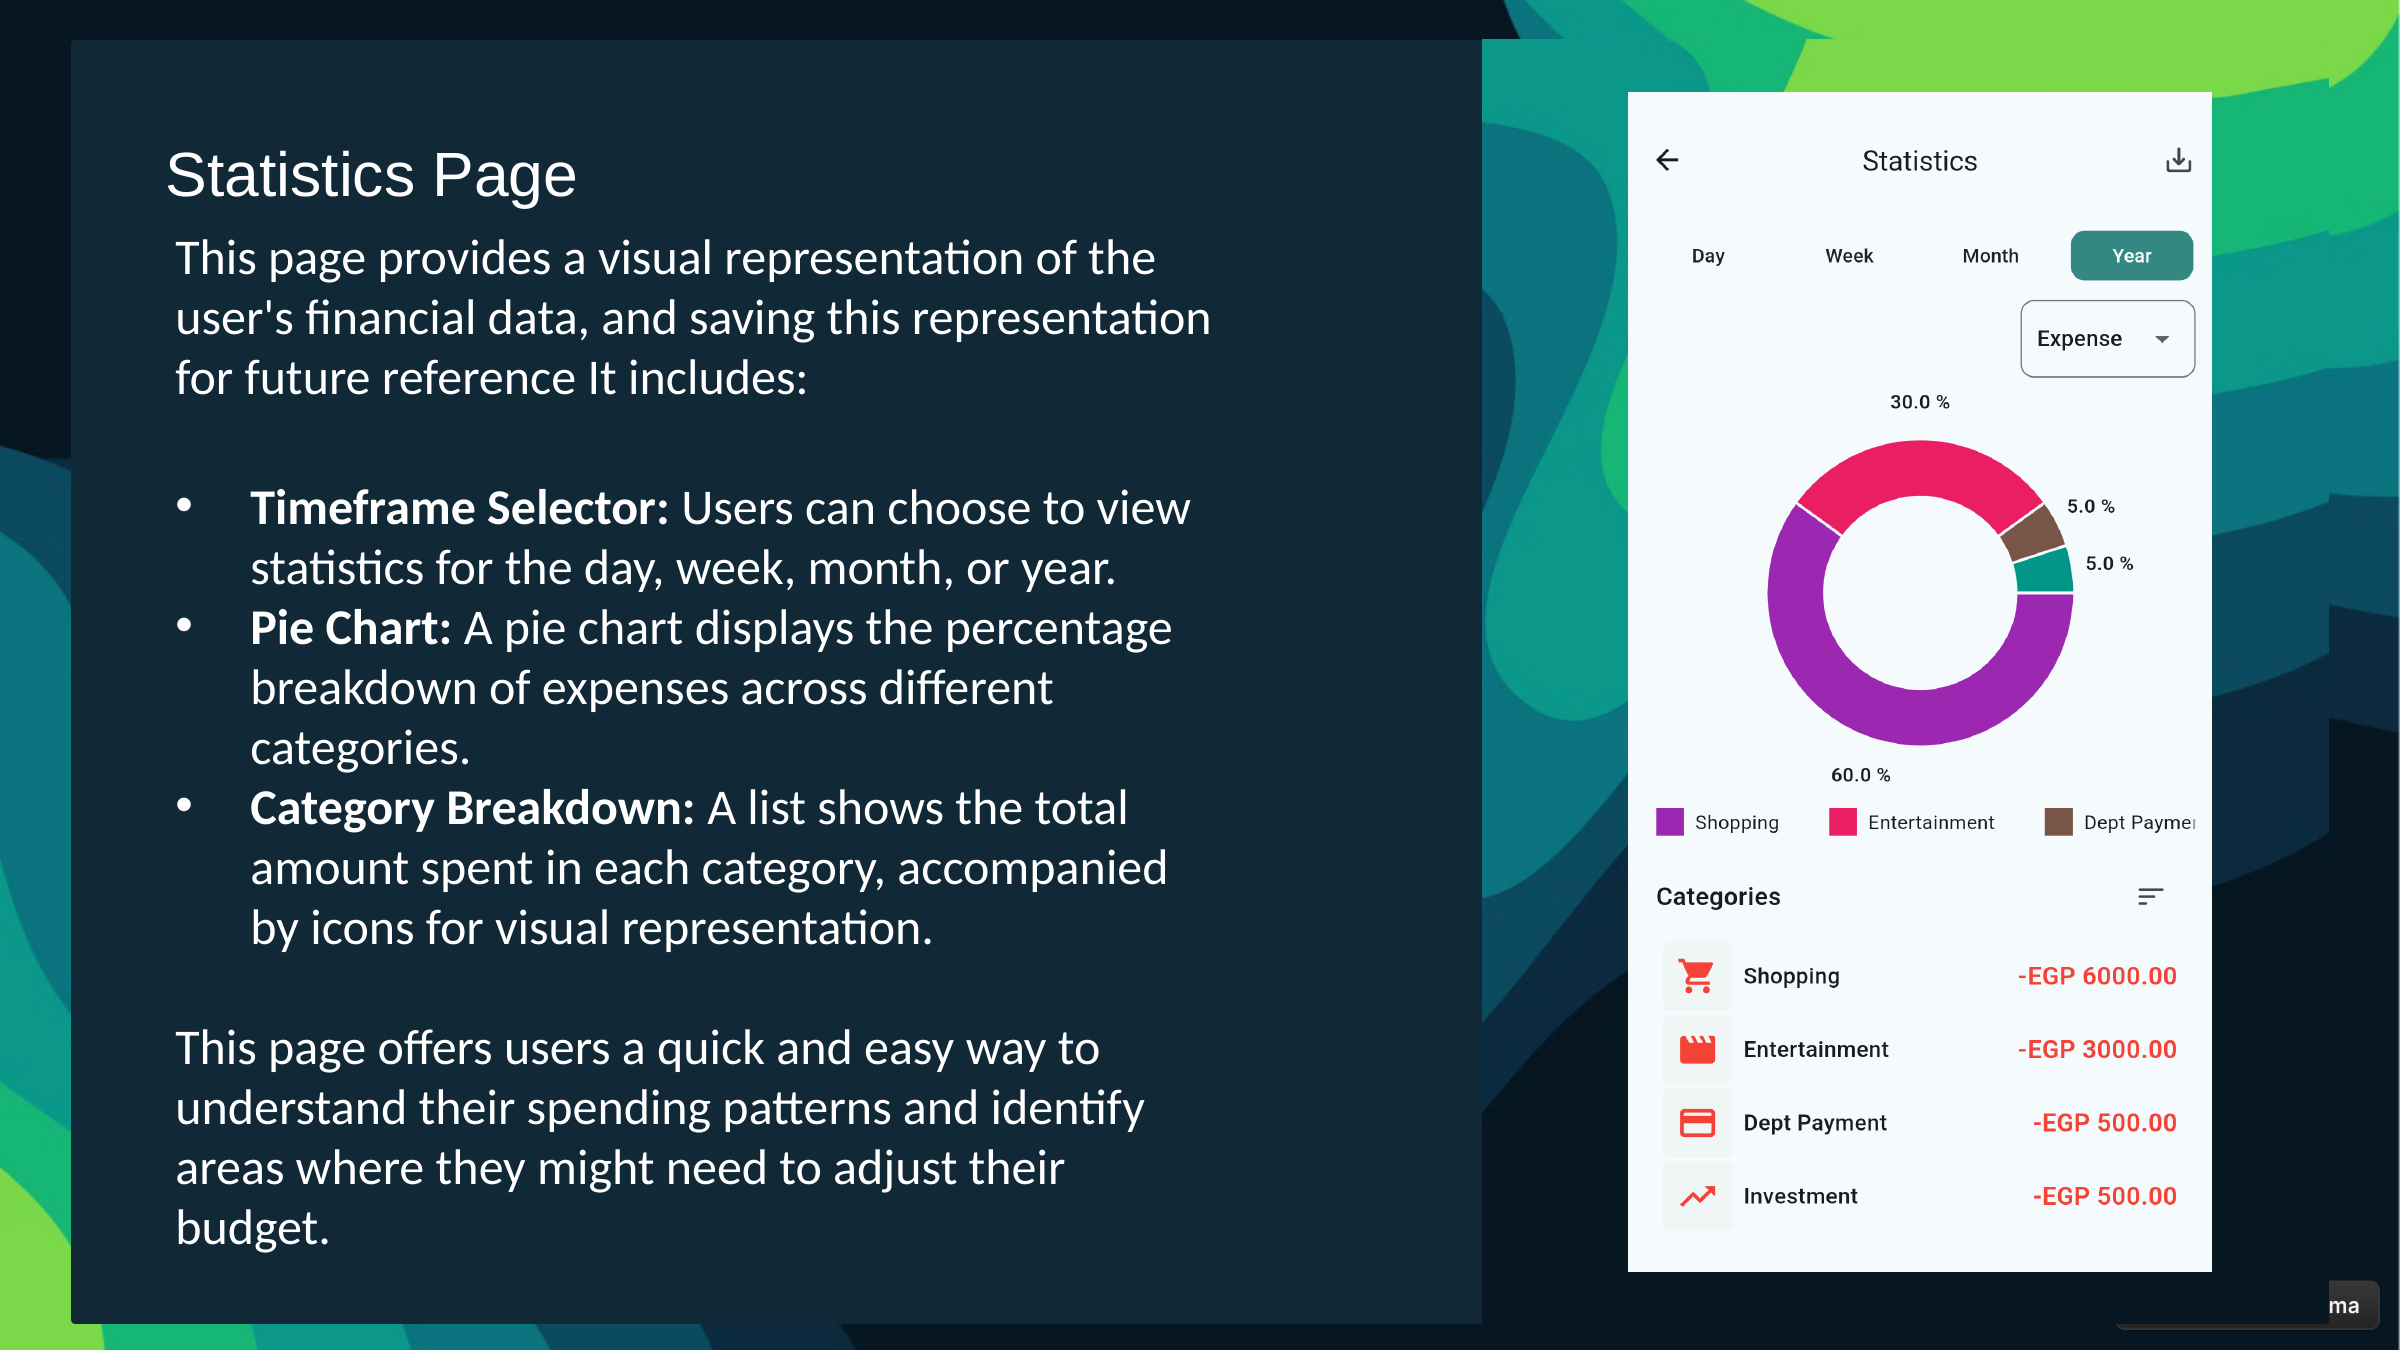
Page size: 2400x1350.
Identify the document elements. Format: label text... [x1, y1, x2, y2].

text_box This page provides a visual representation of the user's financial data, and saving this representation for future reference It includes: Timeframe Selector: Users can choose to view statistics for the day, week, month, or year. Pie Chart: A pie chart displays the percentage breakdown of expenses across different categories. Category Breakdown: A list shows the total amount spent in each category, accompanied by icons for visual representation. This page offers users a quick and easy way to understand their spending patterns and identify areas where they might need to adjust their budget. [160, 216, 1234, 1262]
text_box [71, 39, 1480, 1324]
picture [0, 0, 2400, 1350]
text_box Statistics Page [165, 114, 958, 194]
